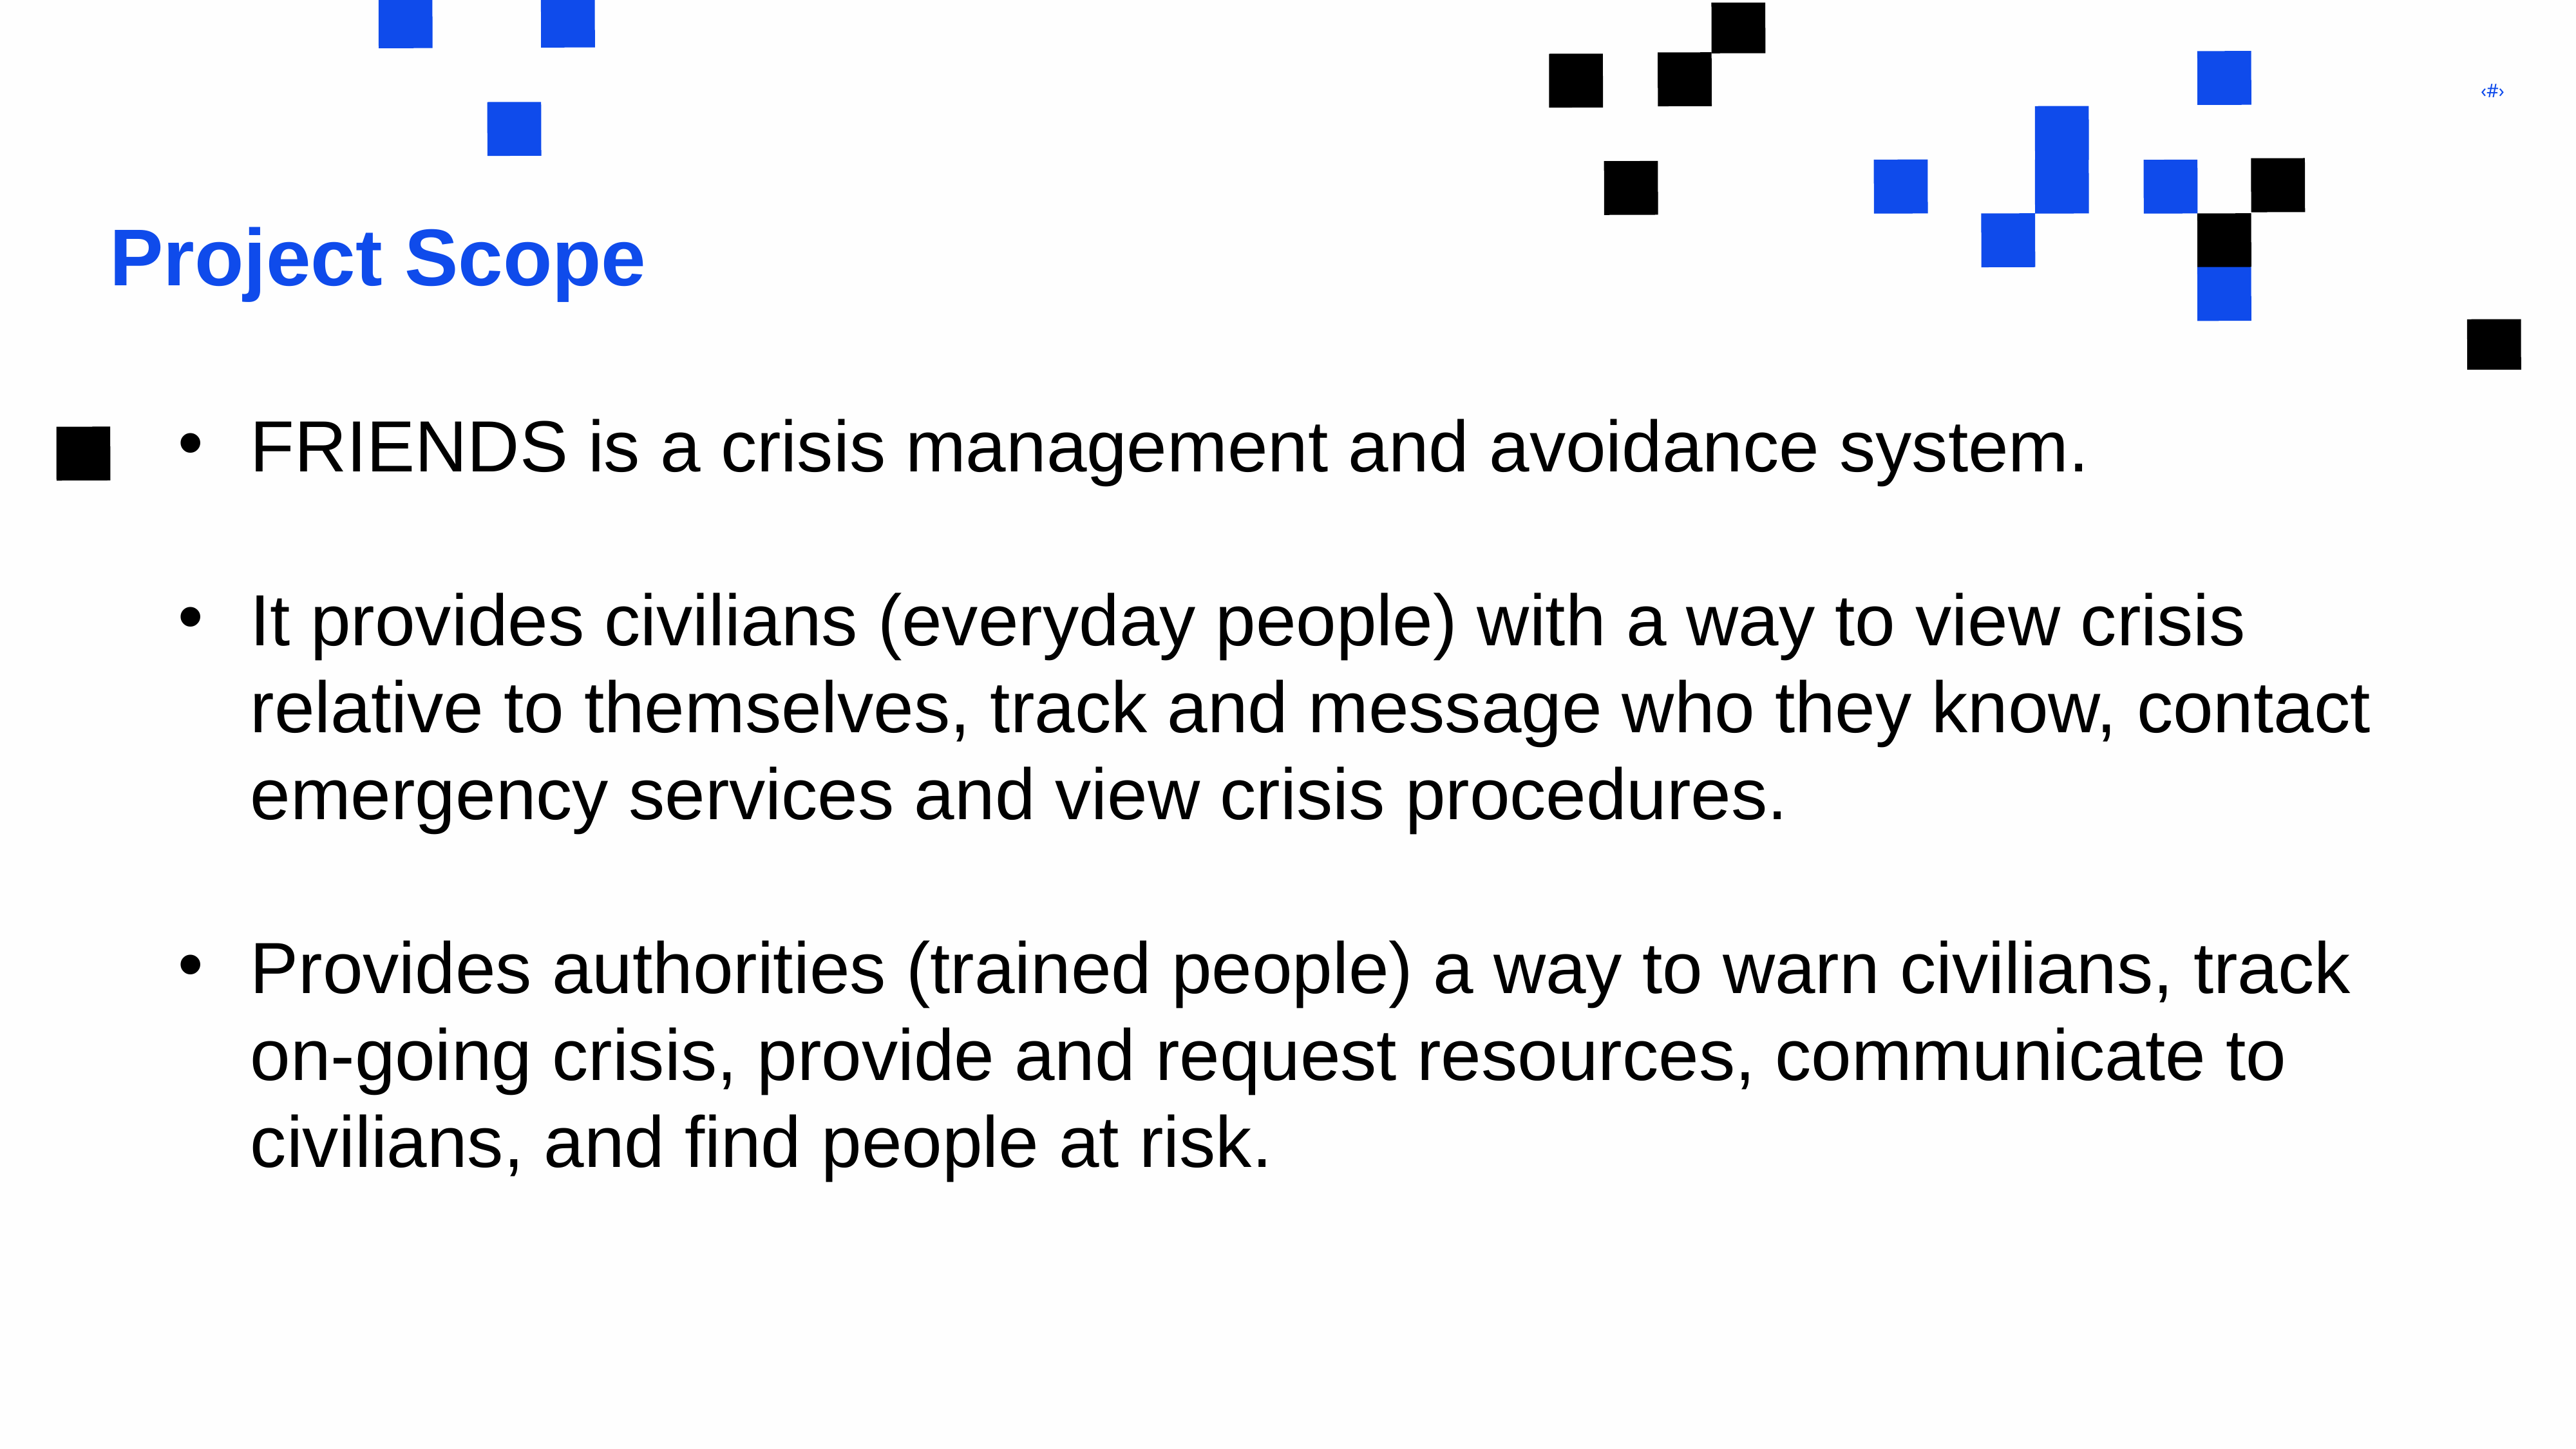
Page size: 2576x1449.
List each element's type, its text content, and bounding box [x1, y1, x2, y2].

title Project Scope [100, 185, 1752, 443]
text_box FRIENDS is a crisis management and avoidance system. It provides civilians (everyday people) with a way to view crisis relative to themselves, track and message who they know, contact emergency services and view crisis procedures. Provides authorities (trained people) a way to warn civilians, track on-going crisis, provide and request resources, communicate to civilians, and find people at risk. [168, 394, 2429, 1273]
